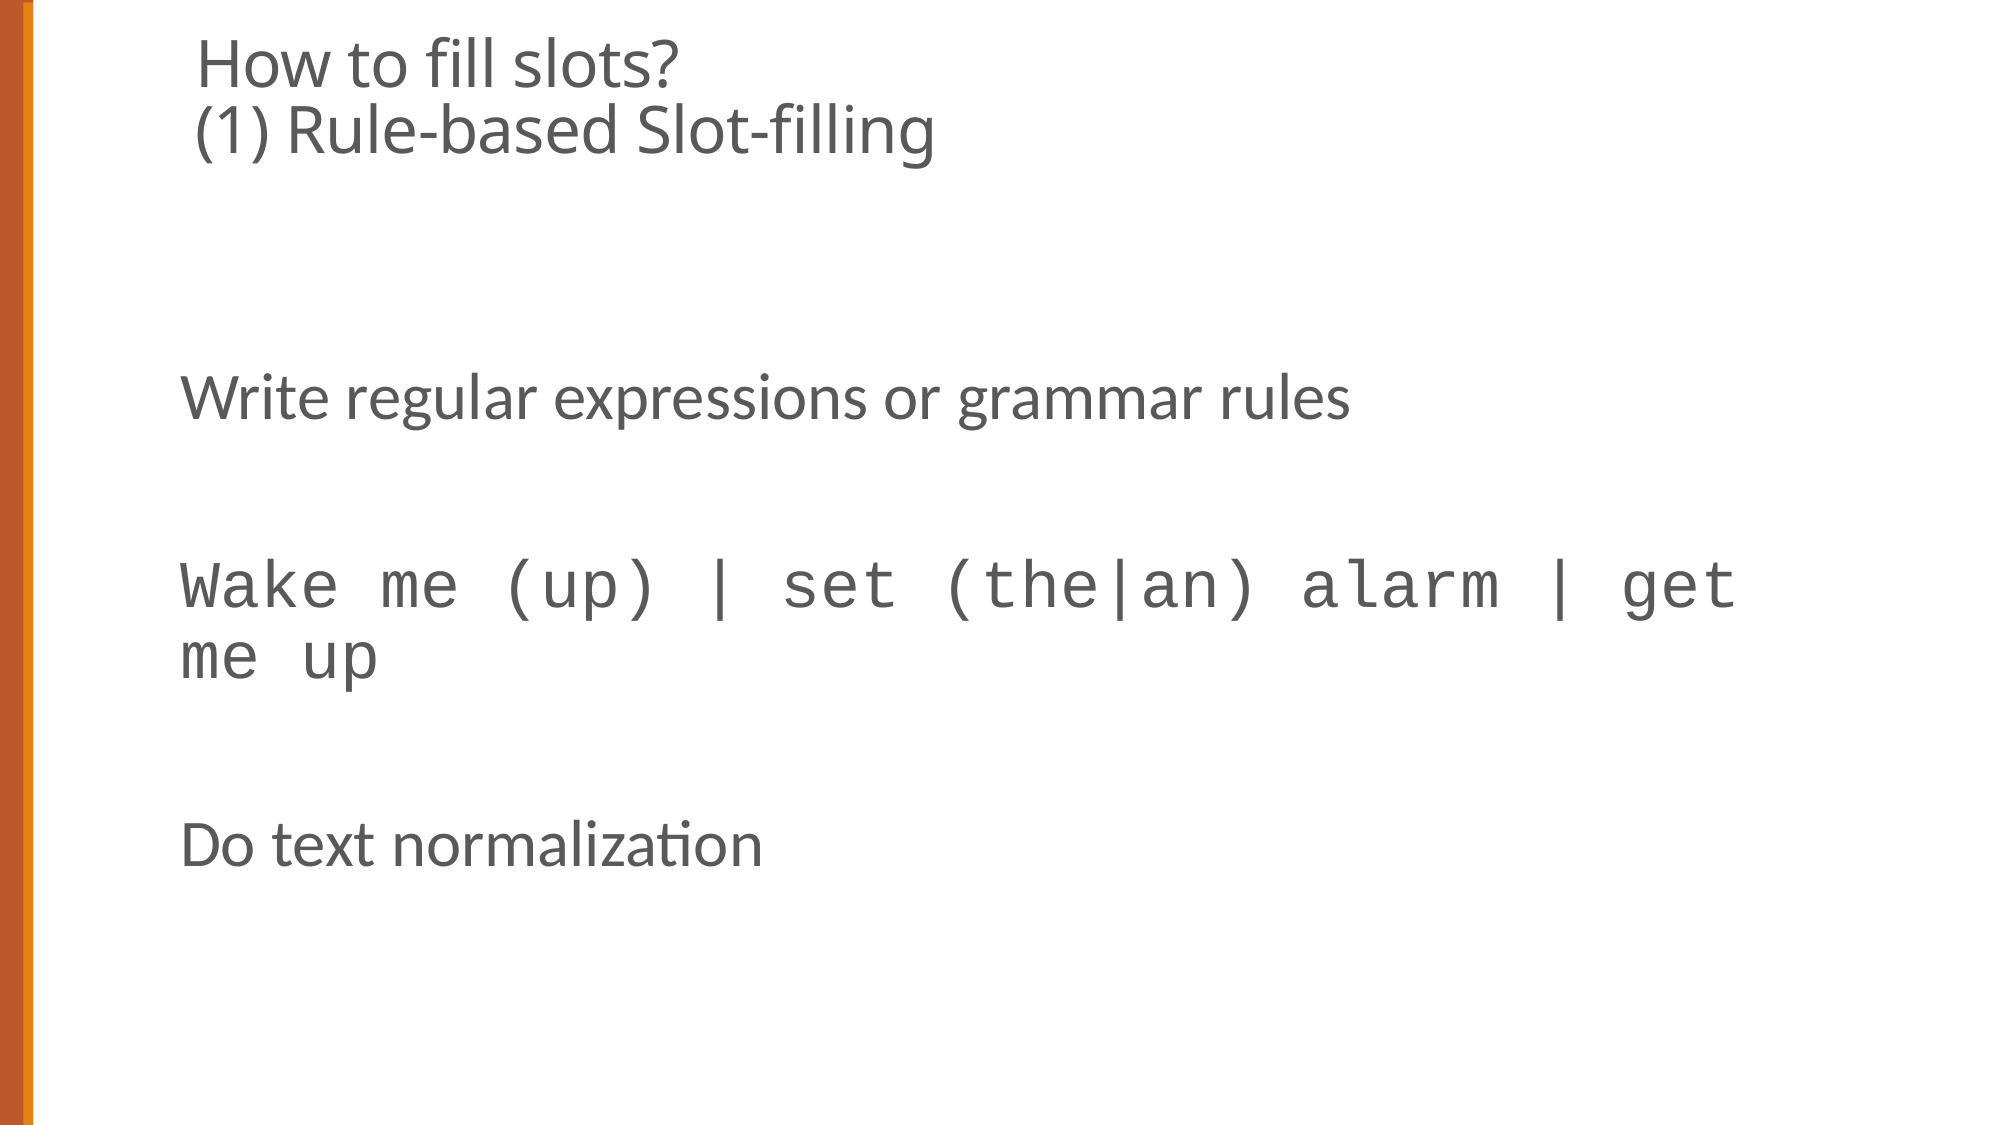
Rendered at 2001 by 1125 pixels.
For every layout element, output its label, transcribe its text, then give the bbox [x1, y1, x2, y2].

list Write regular expressions or grammar rules Wake me (up) | set (the|an) alarm | get me up Do text normalization [180, 262, 1830, 1013]
title How to fill slots? (1) Rule-based Slot-filling [180, 26, 1830, 175]
